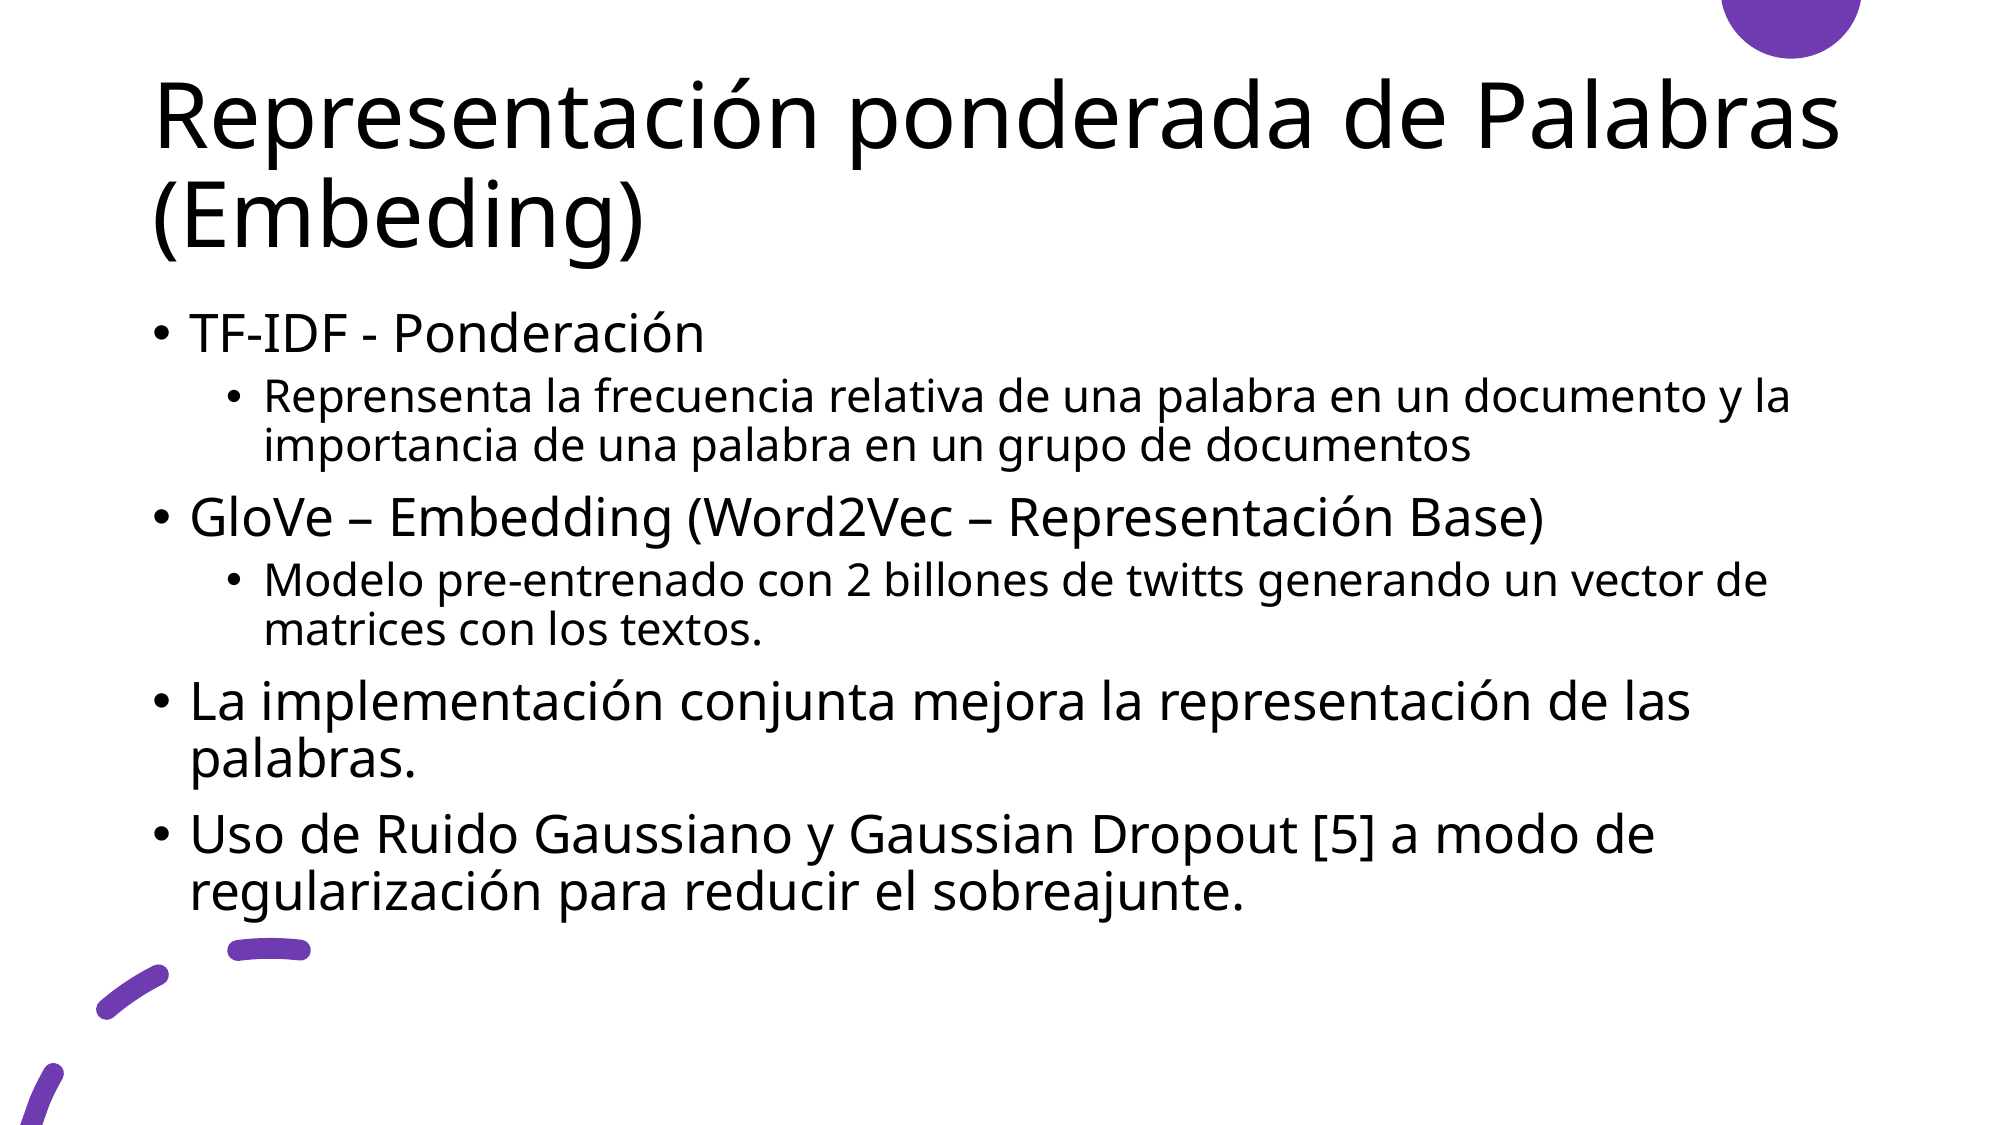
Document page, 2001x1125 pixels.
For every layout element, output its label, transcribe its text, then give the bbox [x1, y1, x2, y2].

list TF-IDF - Ponderación Reprensenta la frecuencia relativa de una palabra en un documento y la importancia de una palabra en un grupo de documentos GloVe – Embedding (Word2Vec – Representación Base) Modelo pre-entrenado con 2 billones de twitts generando un vector de matrices con los textos. La implementación conjunta mejora la representación de las palabras. Uso de Ruido Gaussiano y Gaussian Dropout [5] a modo de regularización para reducir el sobreajunte. [137, 299, 1863, 933]
title Representación ponderada de Palabras (Embeding) [137, 59, 1863, 278]
